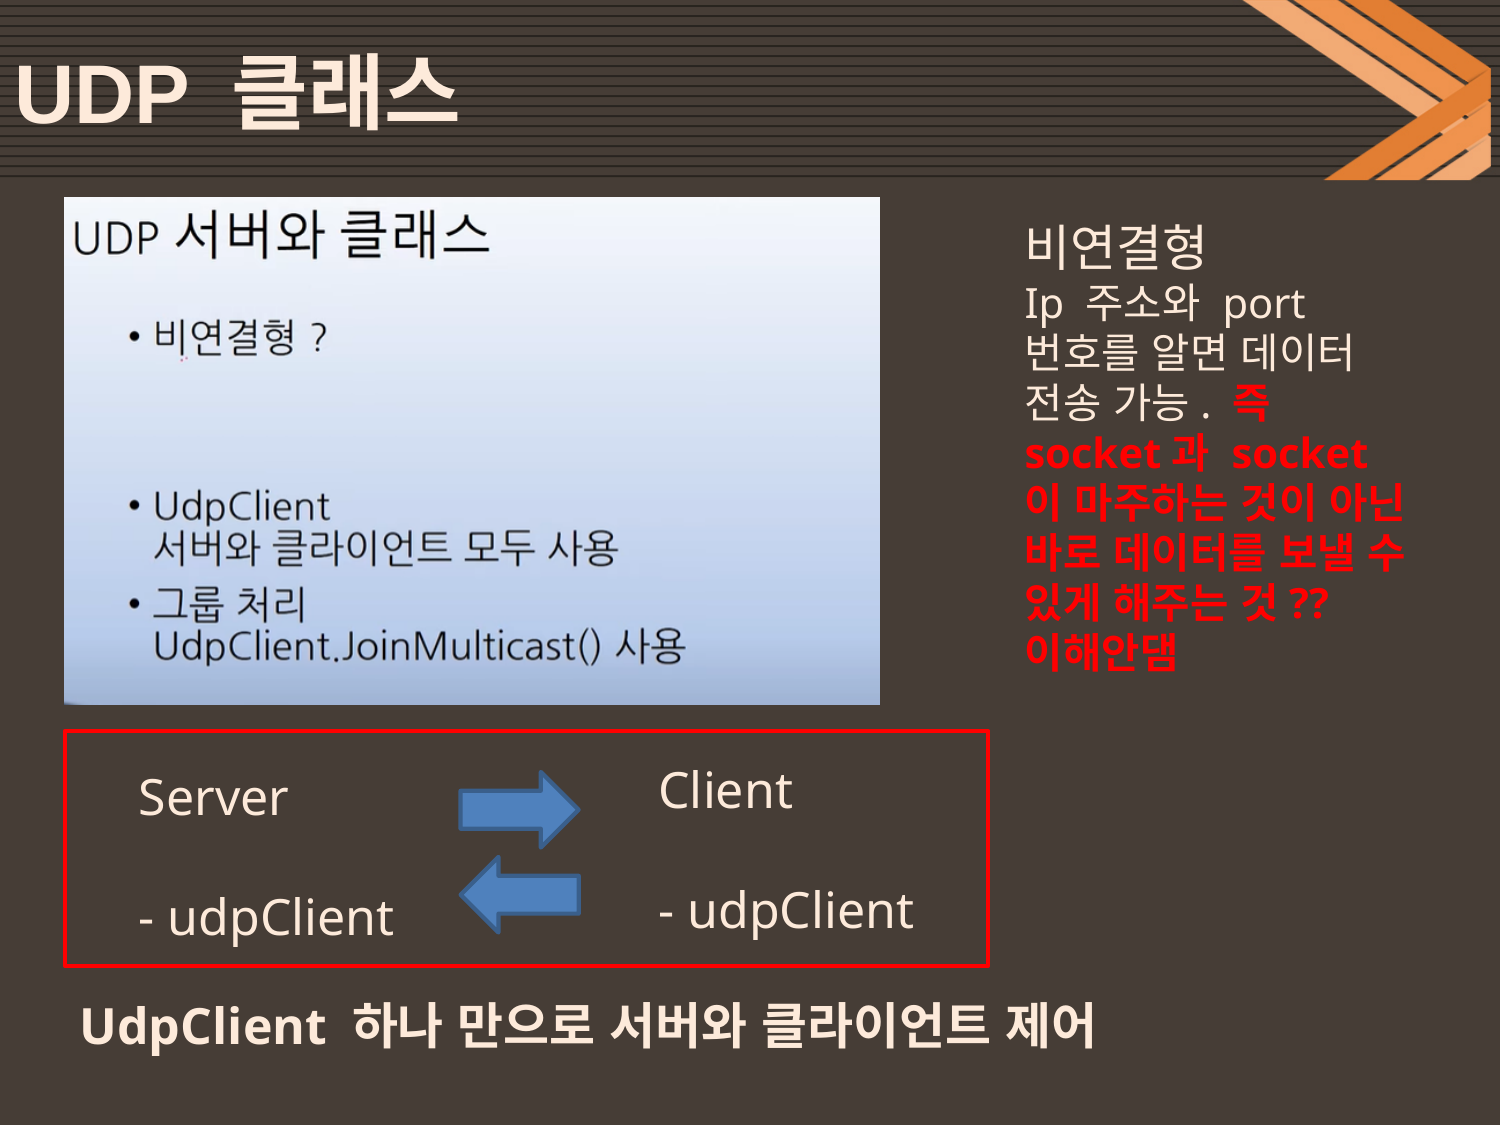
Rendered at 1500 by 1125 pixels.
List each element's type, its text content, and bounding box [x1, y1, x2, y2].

text_box UdpClient 하나 만으로 서버와 클라이언트 제어 [64, 987, 1195, 1063]
title UDP 클래스 [0, 2, 1500, 179]
text_box 비연결형 Ip 주소와 port 번호를 알면 데이터 전송 가능. 즉 socket과 socket이 마주하는 것이 아닌 바로 데이터를 보낼 수 있게 해주는 것?? 이해안댐 [1009, 209, 1424, 685]
picture [0, 179, 1500, 1125]
text_box [63, 729, 990, 968]
